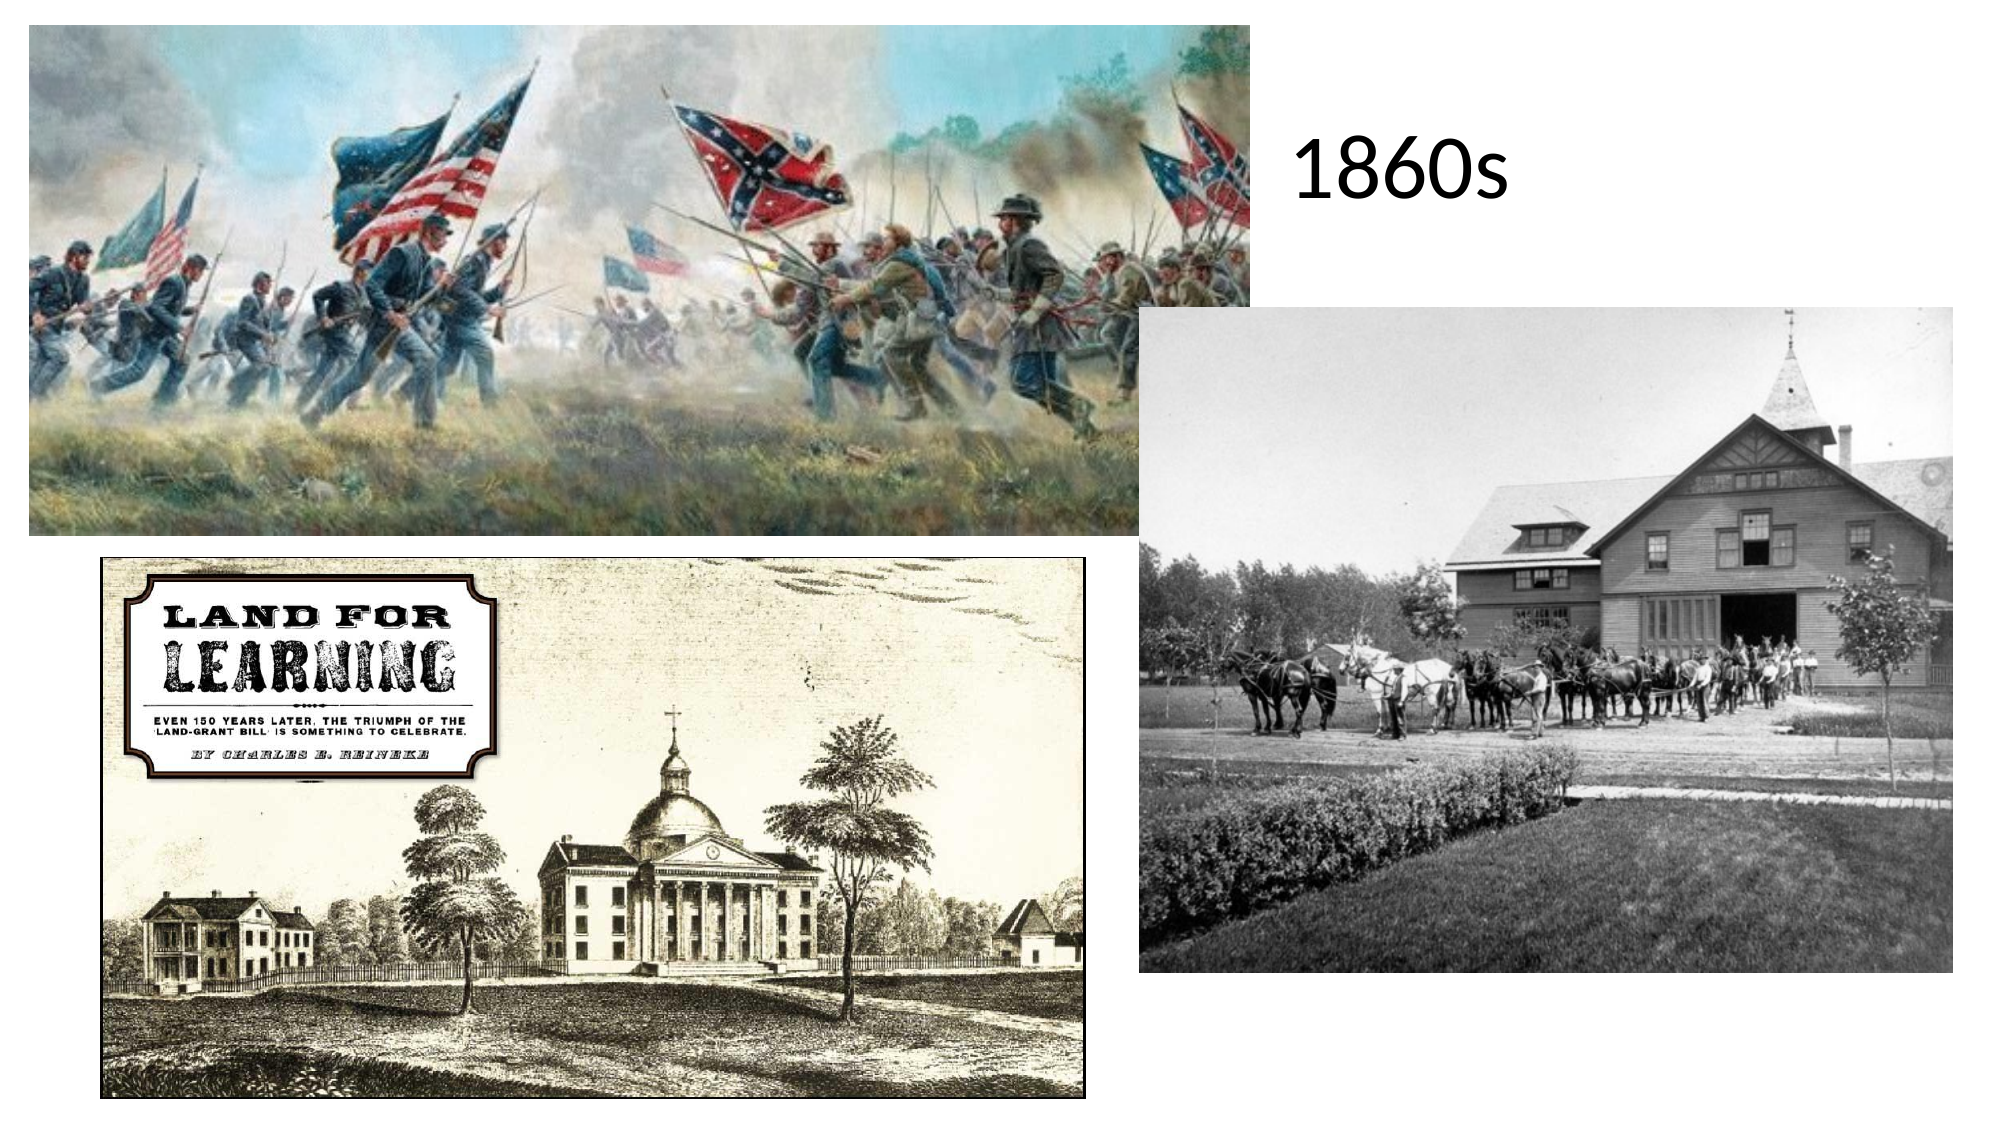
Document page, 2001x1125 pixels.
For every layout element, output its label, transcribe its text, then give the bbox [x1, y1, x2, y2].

title 1860s [1273, 59, 1863, 278]
picture [29, 25, 1953, 974]
picture [100, 557, 1086, 1100]
